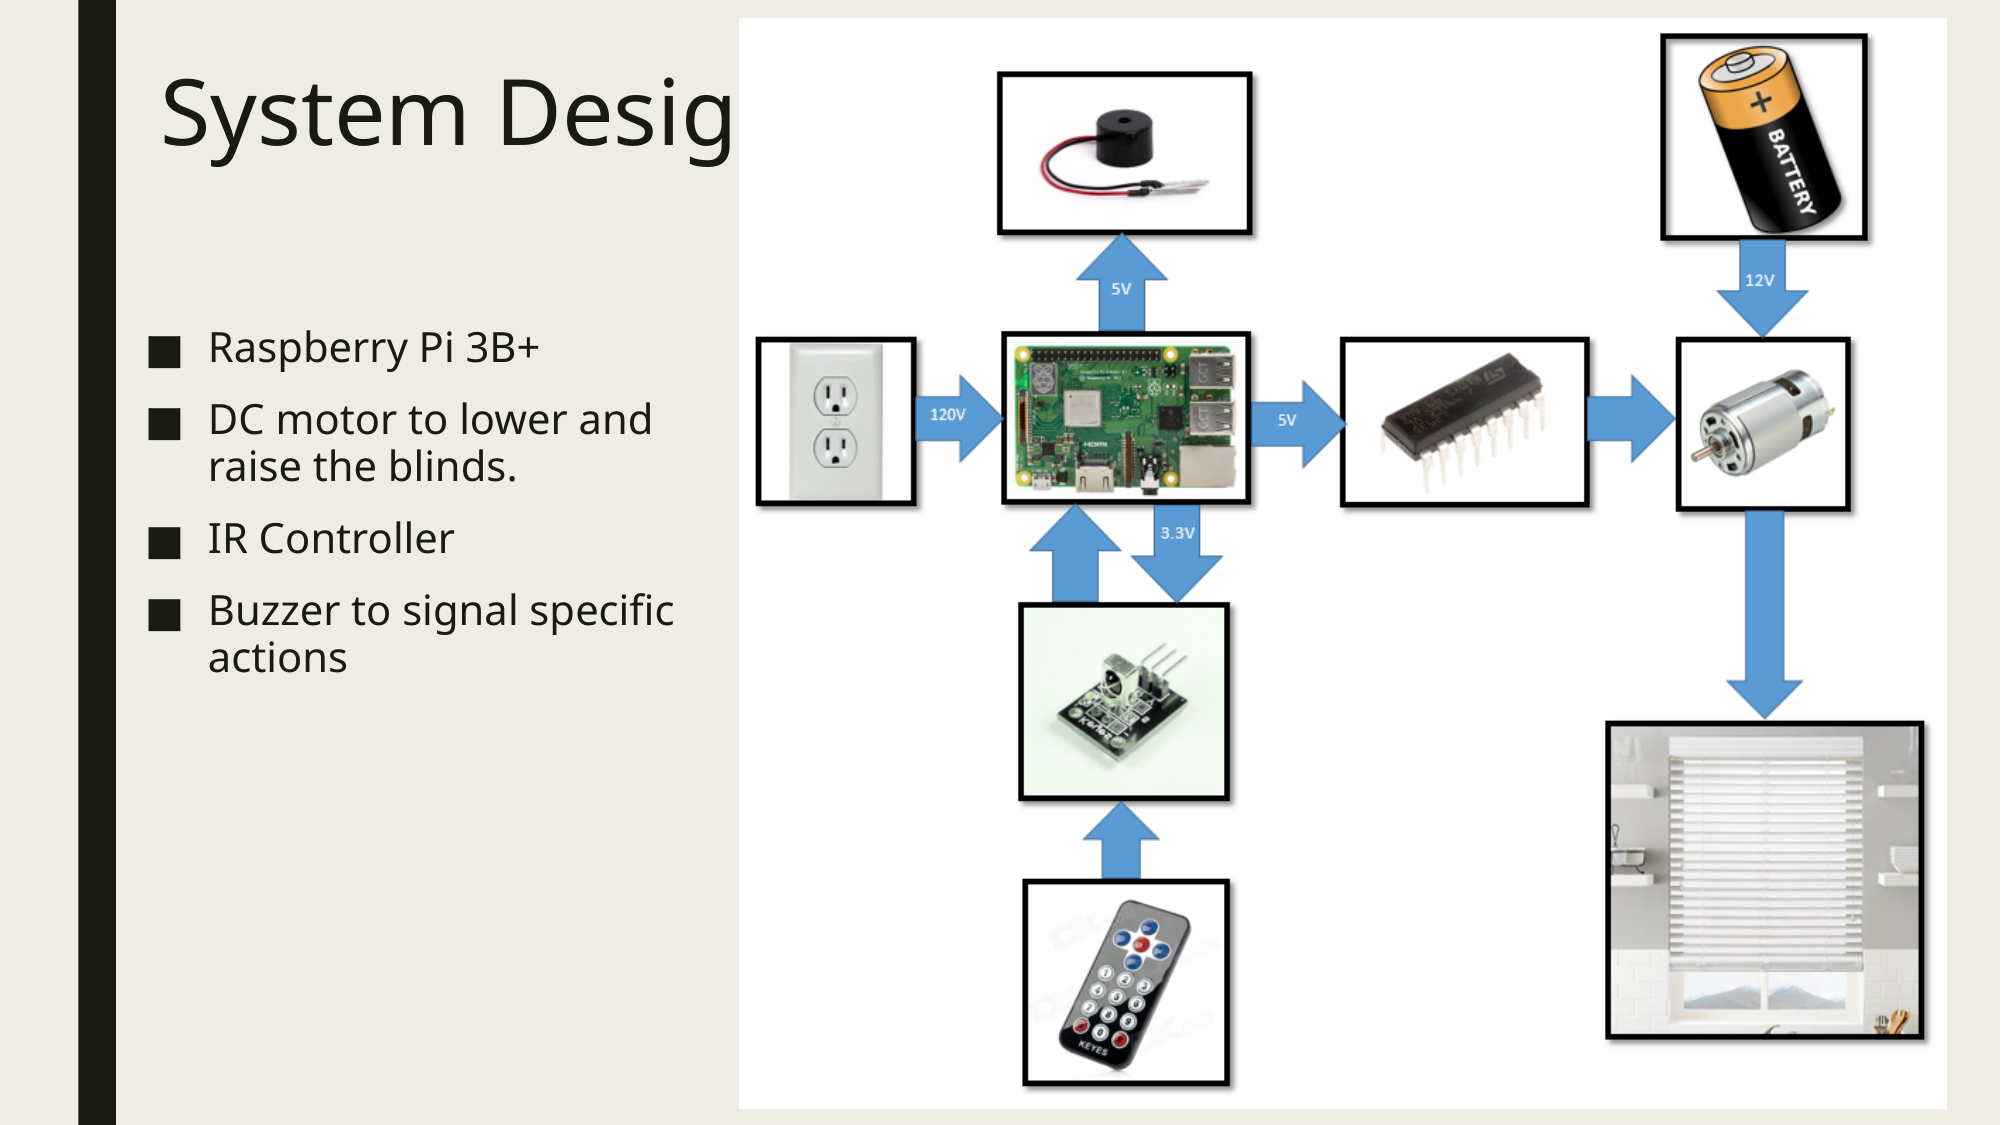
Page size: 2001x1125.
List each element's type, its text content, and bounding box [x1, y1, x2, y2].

title System Design [145, 59, 739, 278]
list Raspberry Pi 3B+ DC motor to lower and raise the blinds. IR Controller Buzzer to signal specific actions [129, 317, 702, 739]
picture [739, 18, 1947, 1109]
